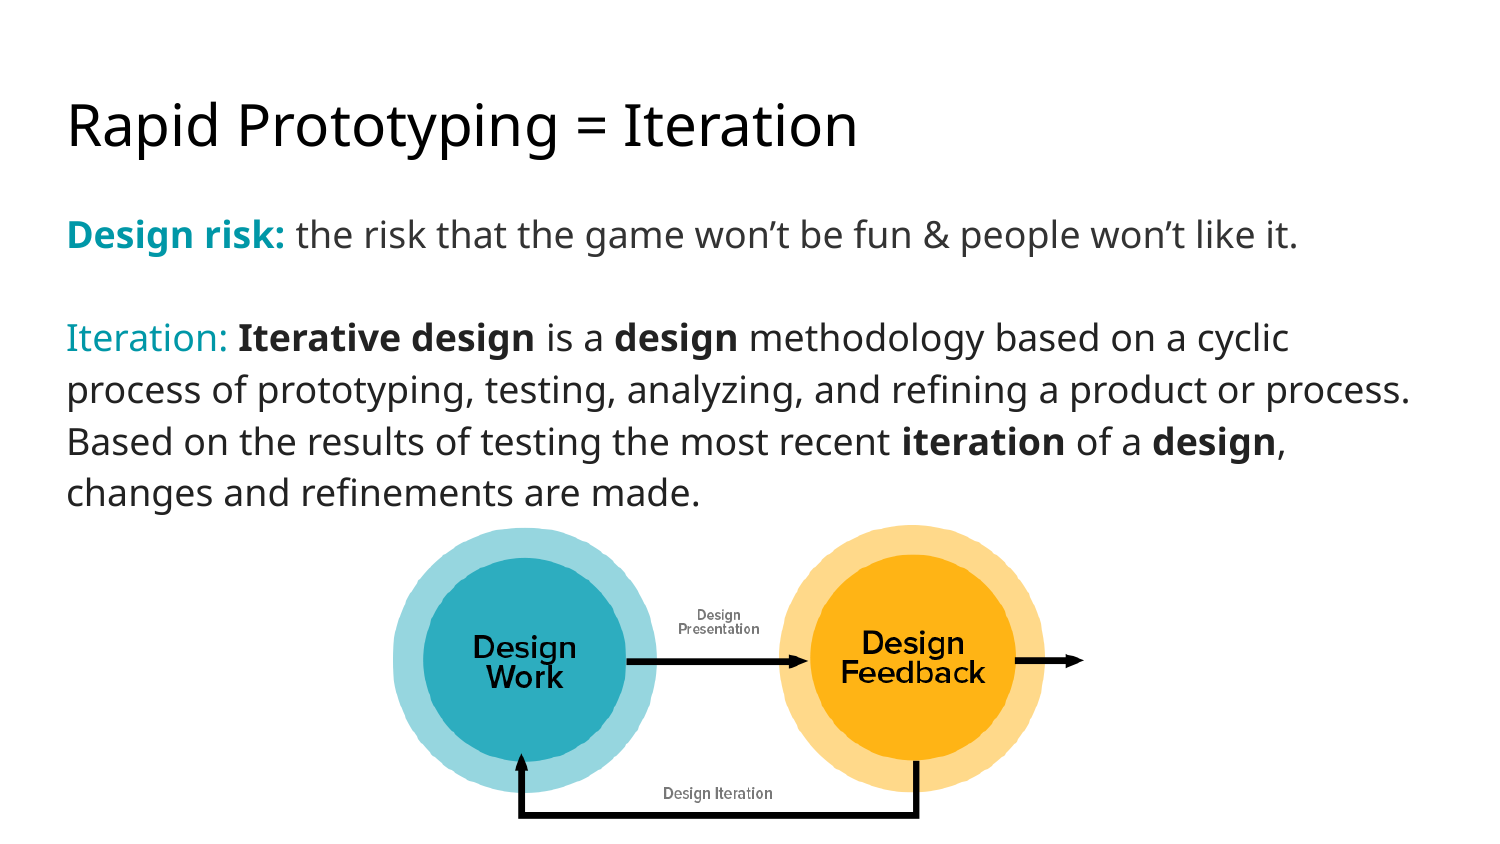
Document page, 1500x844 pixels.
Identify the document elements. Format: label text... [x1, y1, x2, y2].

title Rapid Prototyping = Iteration [51, 72, 1449, 167]
picture [319, 466, 1152, 844]
list Design risk: the risk that the game won’t be fun & people won’t like it. Iteration: Iterative design is a design methodology based on a cyclic process of prototyping, testing, analyzing, and refining a product or process. Based on the results of testing the most recent iteration of a design, changes and refinements are made. [51, 189, 1449, 750]
